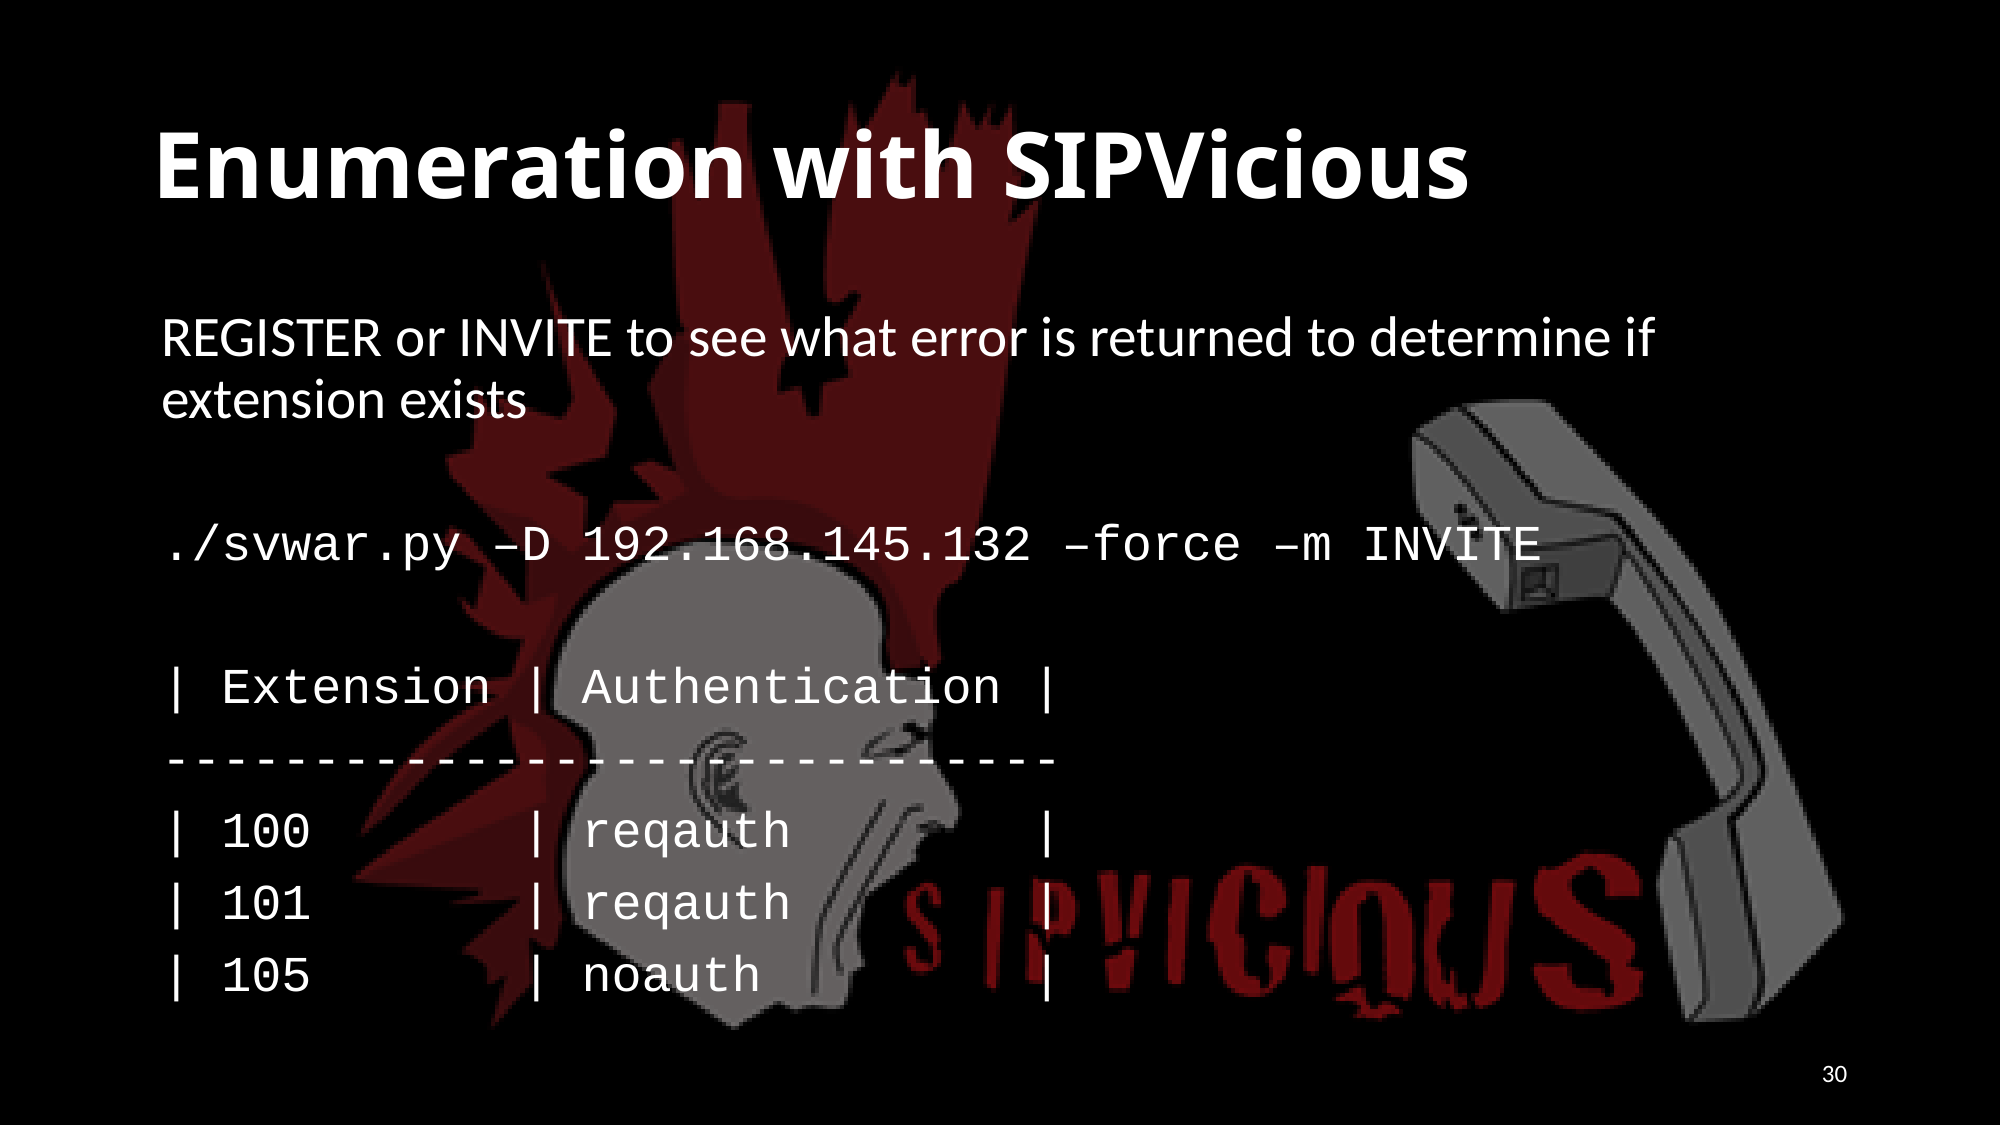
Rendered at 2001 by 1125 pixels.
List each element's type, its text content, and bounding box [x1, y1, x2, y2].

slide_number 30 [1412, 1073, 1863, 1103]
title Enumeration with SIPVicious [137, 59, 256, 278]
picture [256, 29, 1938, 1073]
list REGISTER or INVITE to see what error is returned to determine if extension exists ./svwar.py –D 192.168.145.132 –force –m INVITE | Extension | Authentication | ------------------------------ | 100 | reqauth | | 101 | reqauth | | 105 | noauth | [137, 299, 256, 1014]
